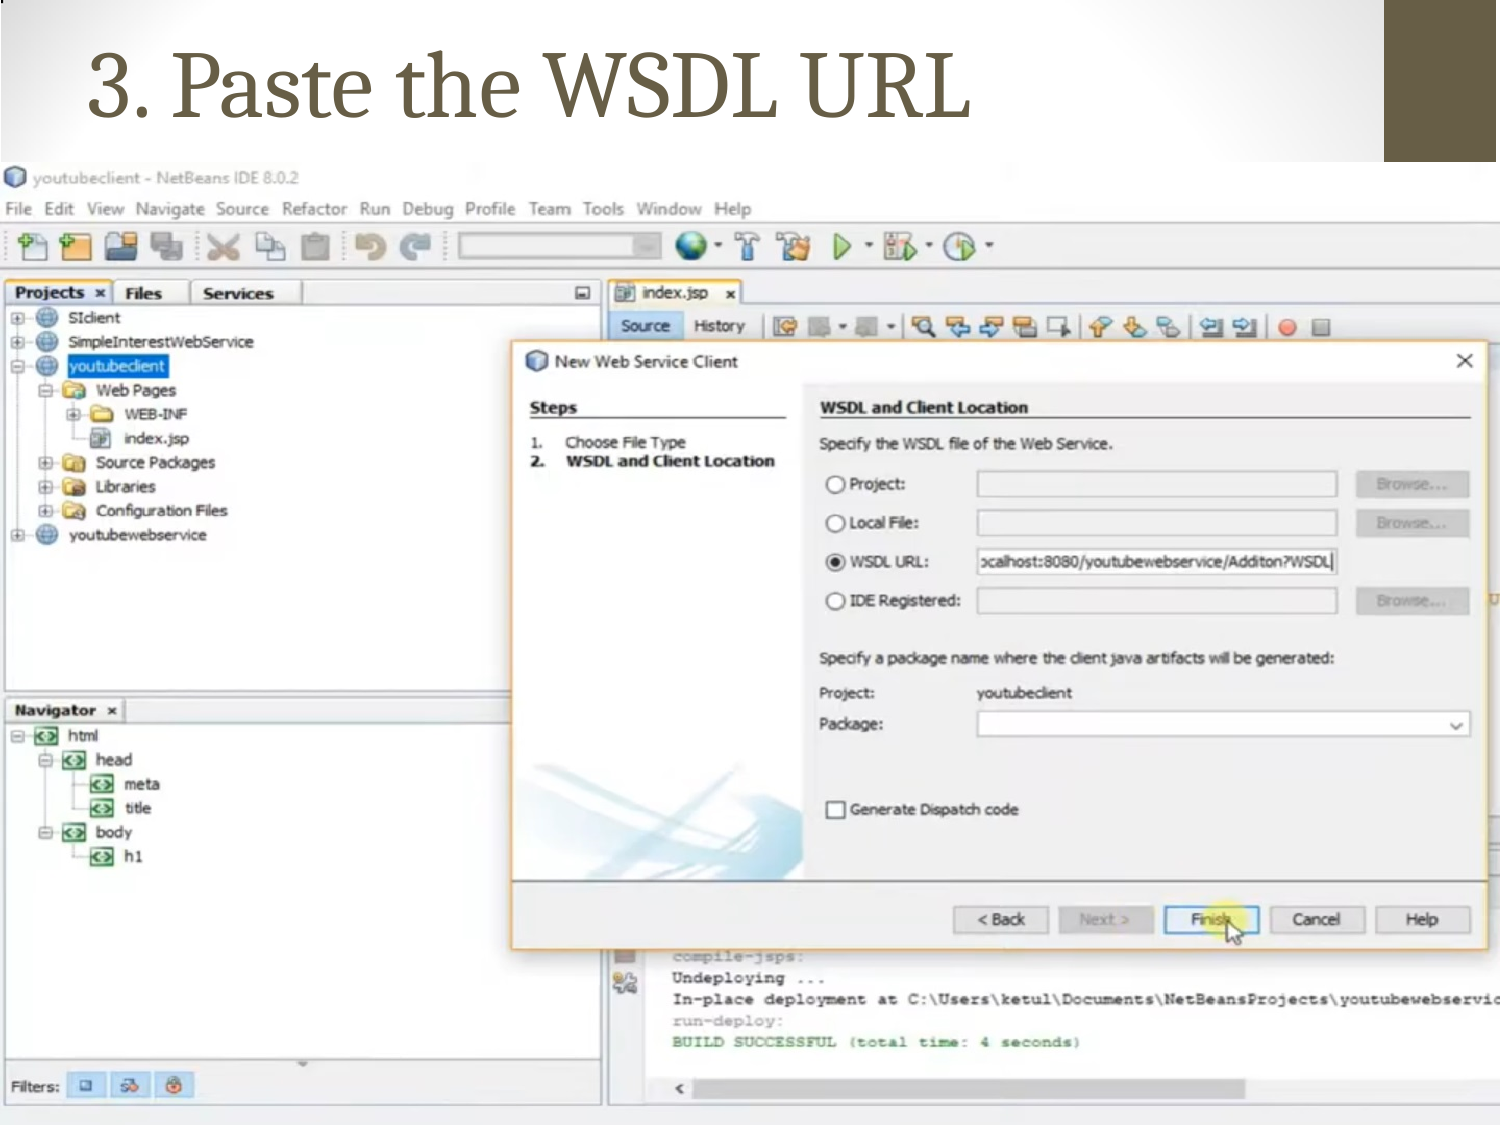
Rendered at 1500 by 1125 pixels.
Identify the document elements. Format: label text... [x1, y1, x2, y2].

title 3. Paste the WSDL URL [87, 21, 1170, 141]
picture [0, 0, 1500, 1125]
